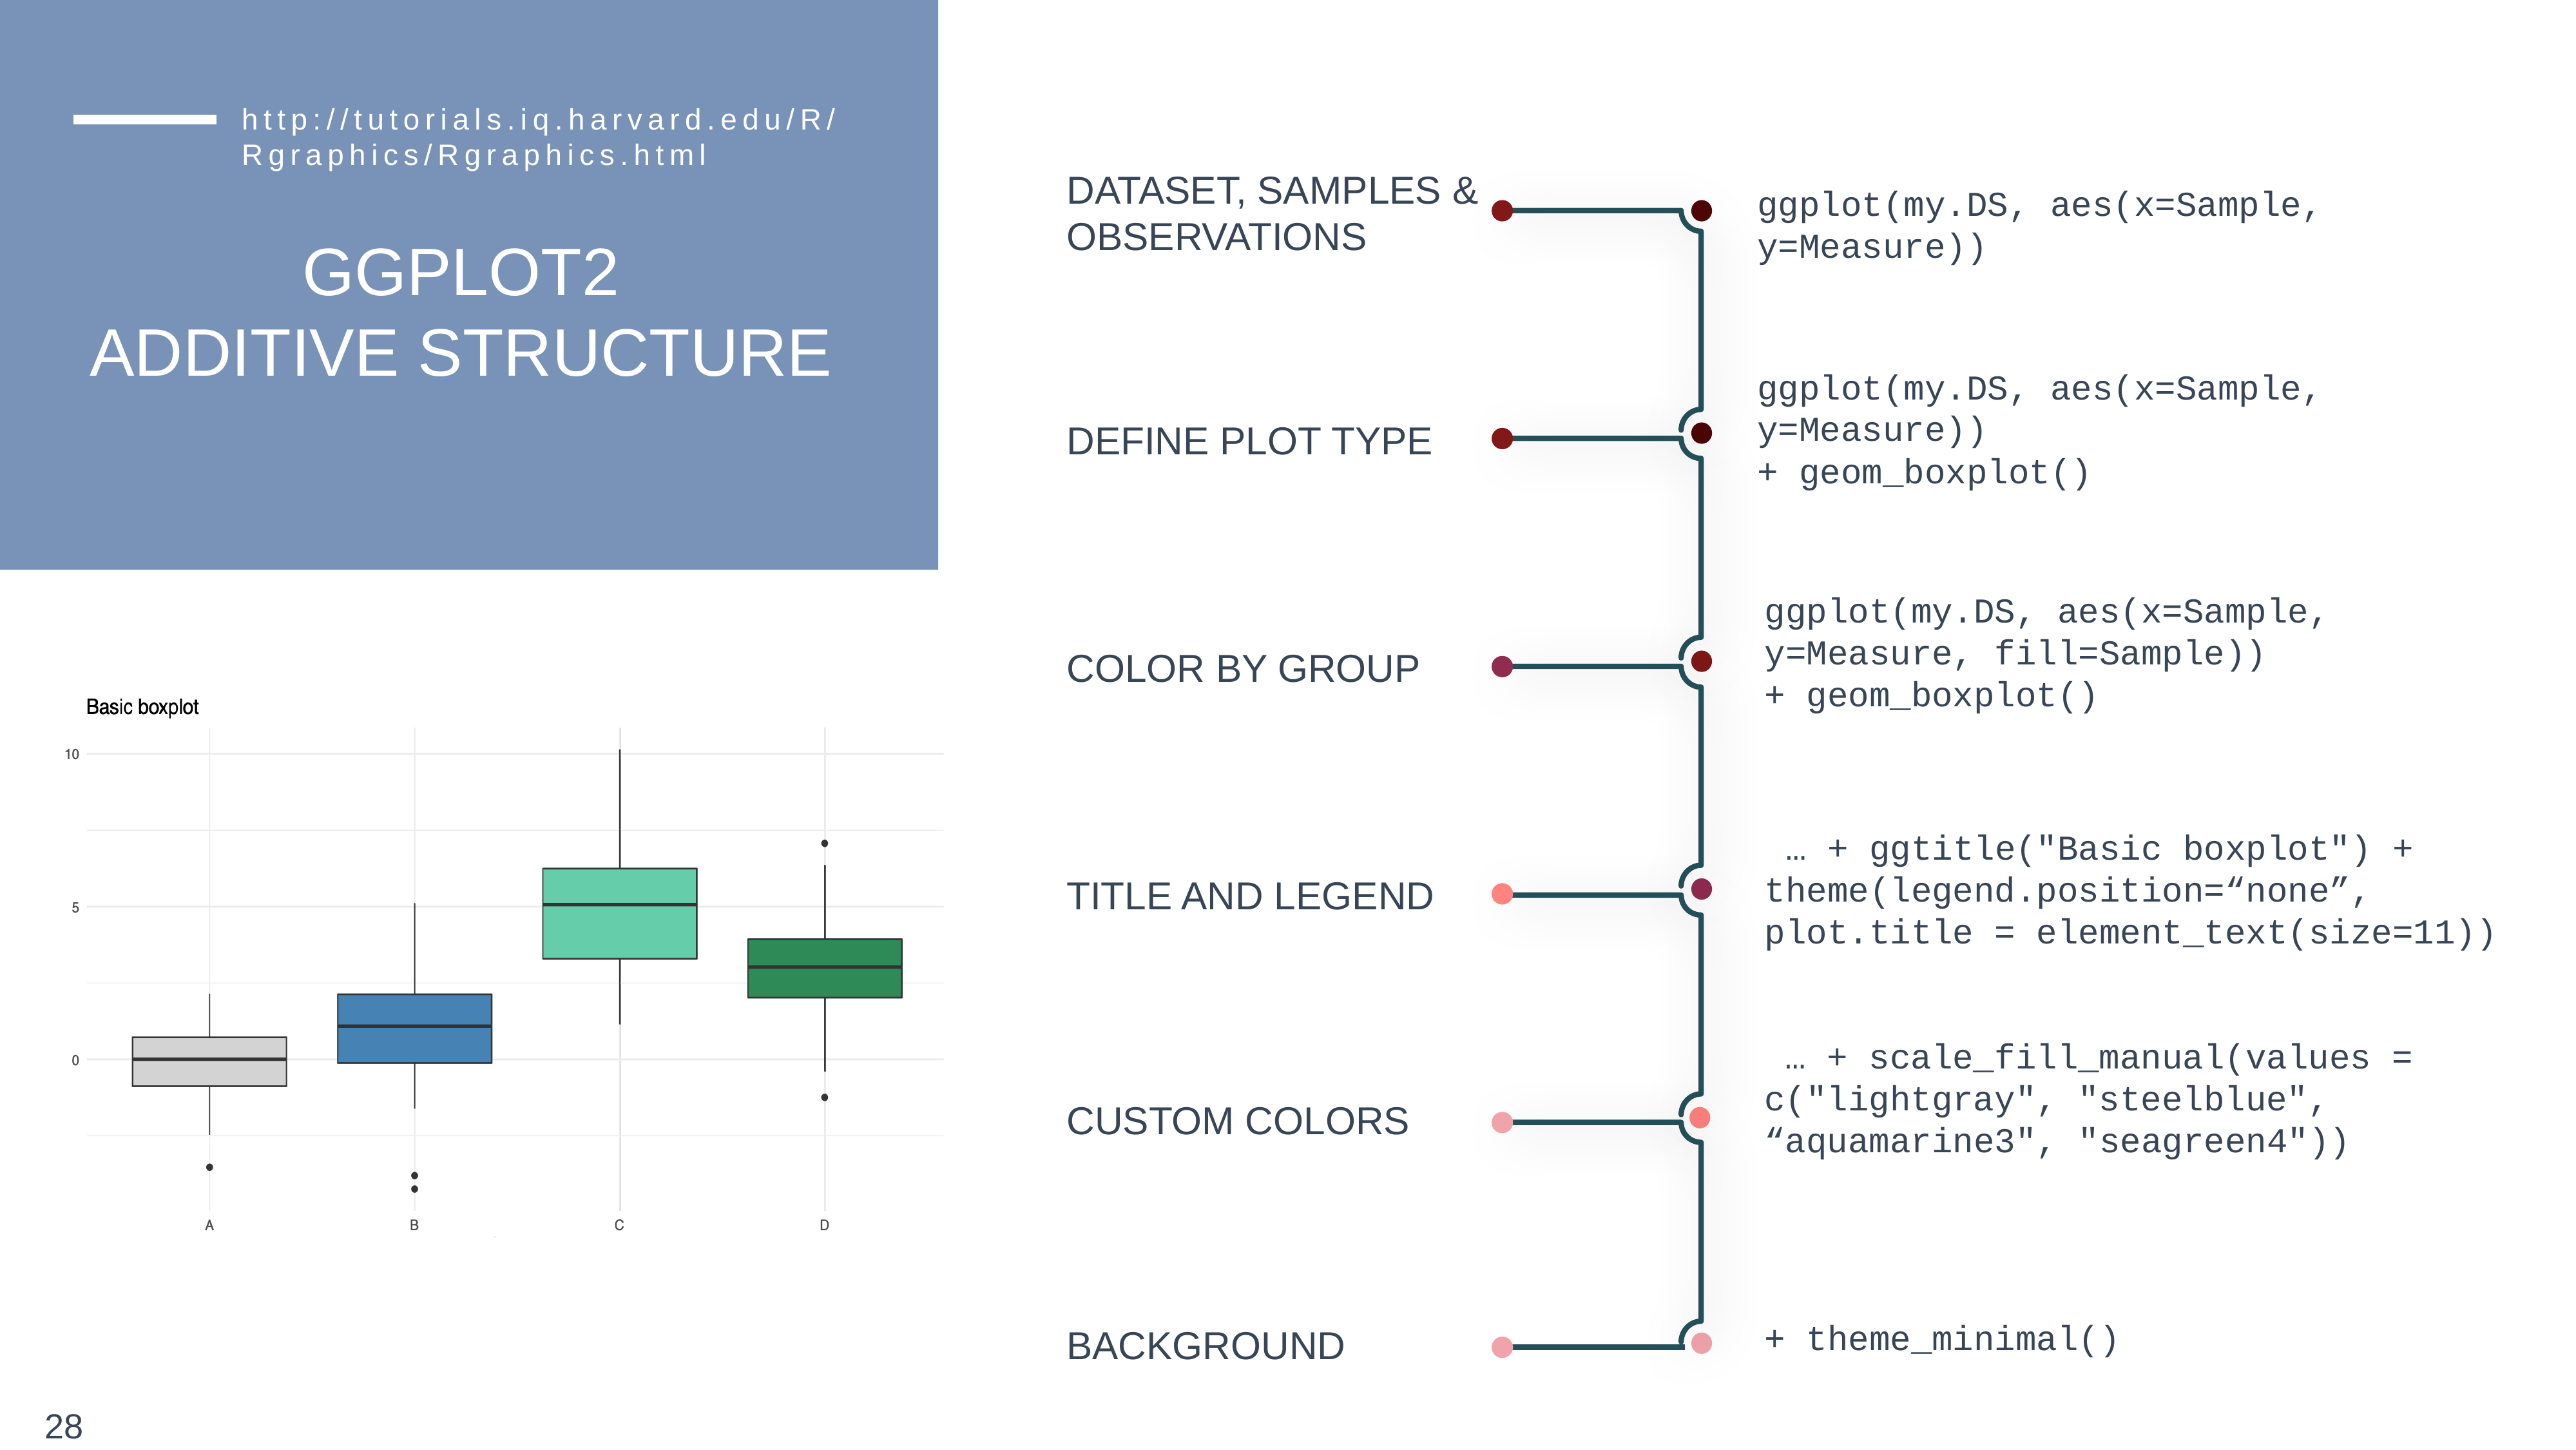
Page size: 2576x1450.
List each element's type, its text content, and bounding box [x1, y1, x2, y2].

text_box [53, 665, 975, 1255]
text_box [1061, 360, 2497, 583]
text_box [1061, 160, 2497, 360]
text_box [64, 95, 930, 454]
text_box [1061, 1310, 2576, 1376]
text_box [1061, 1029, 2504, 1310]
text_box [1061, 583, 2503, 820]
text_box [31, 670, 963, 1306]
text_box [0, 0, 939, 570]
text_box 28 [39, 1398, 110, 1450]
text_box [1061, 820, 2503, 1029]
